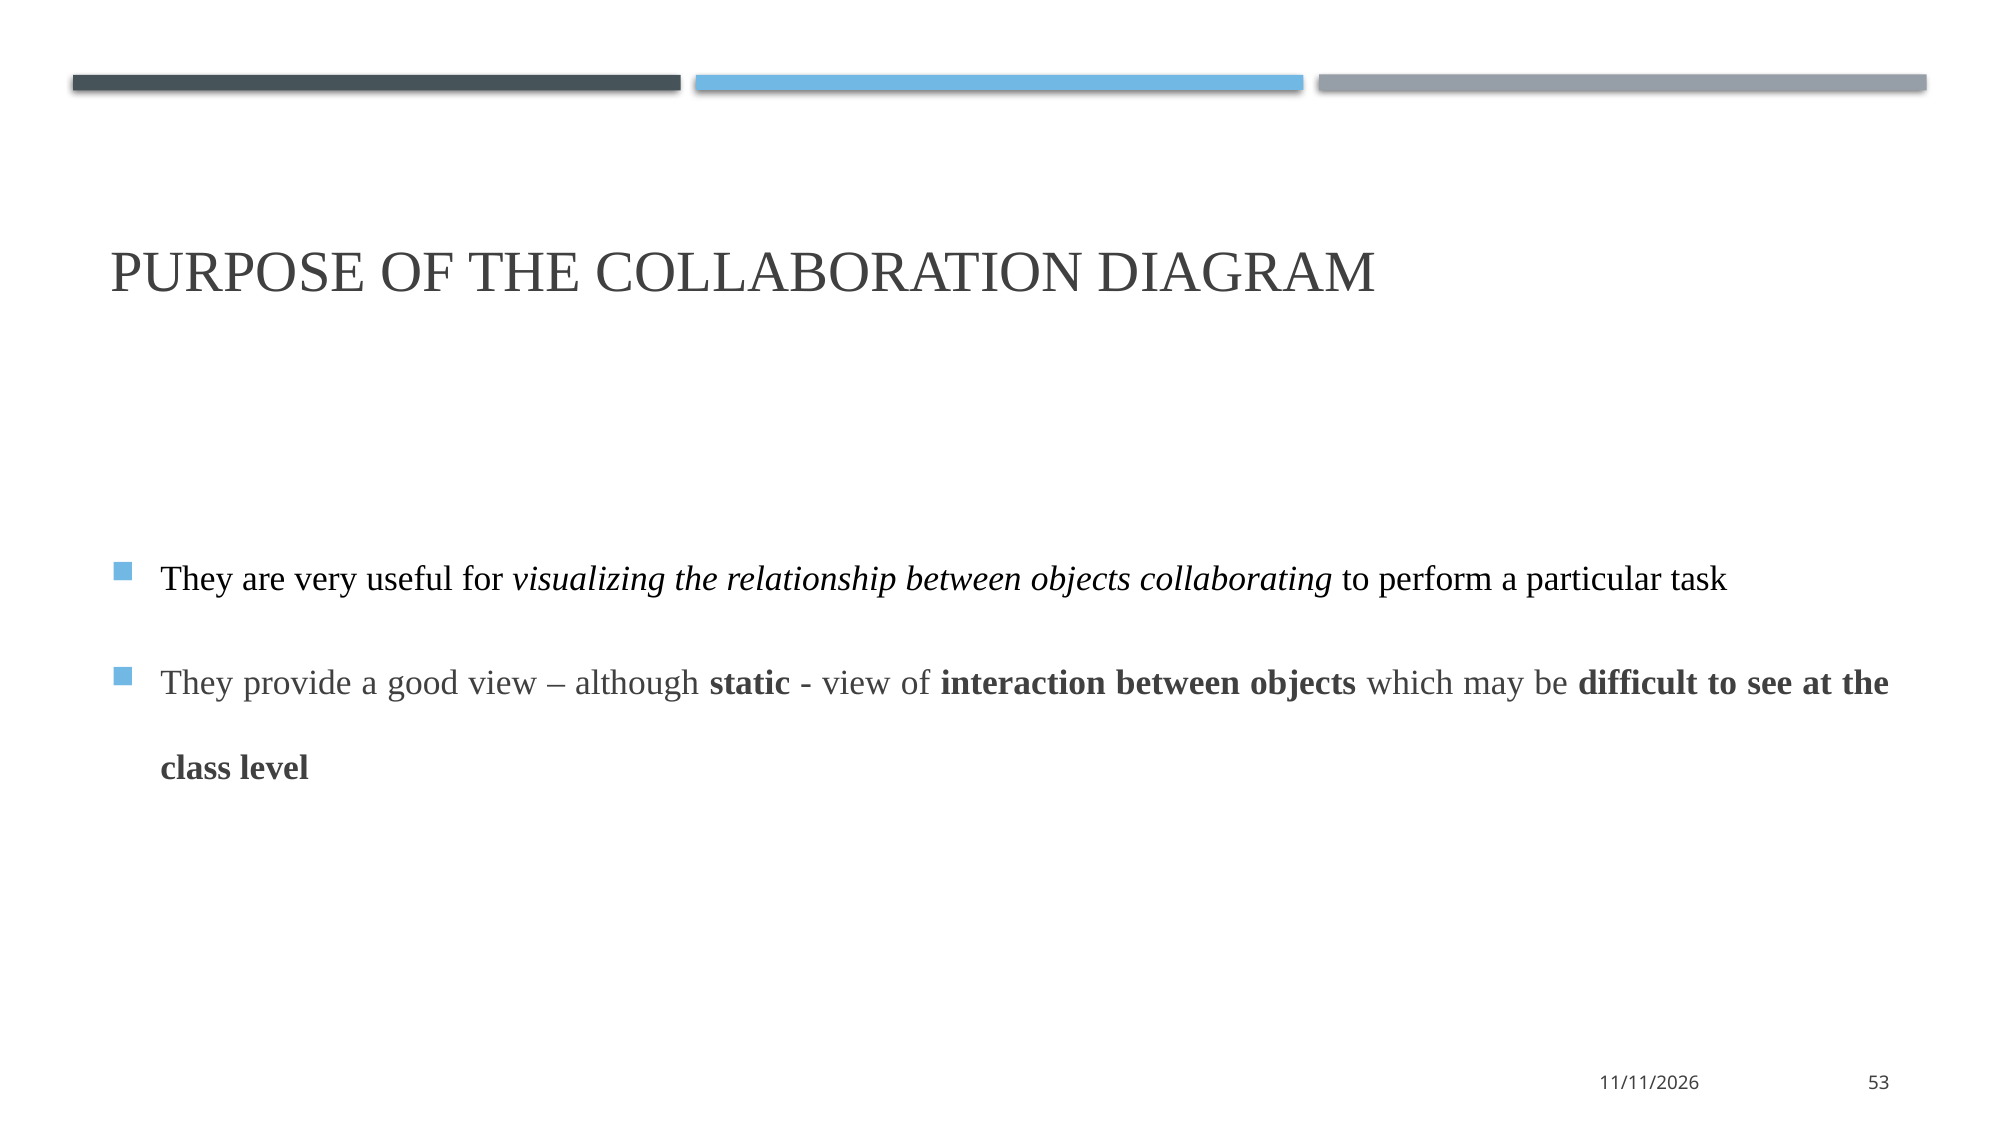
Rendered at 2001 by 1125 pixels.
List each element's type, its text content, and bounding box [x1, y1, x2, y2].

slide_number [1247, 1053, 1715, 1114]
list They are very useful for visualizing the relationship between objects collaborating to perform a particular task They provide a good view – although static - view of interaction between objects which may be difficult to see at the class level [95, 383, 1905, 983]
title Purpose of the Collaboration Diagram [95, 115, 1905, 311]
slide_number 53 [1732, 1053, 1905, 1114]
